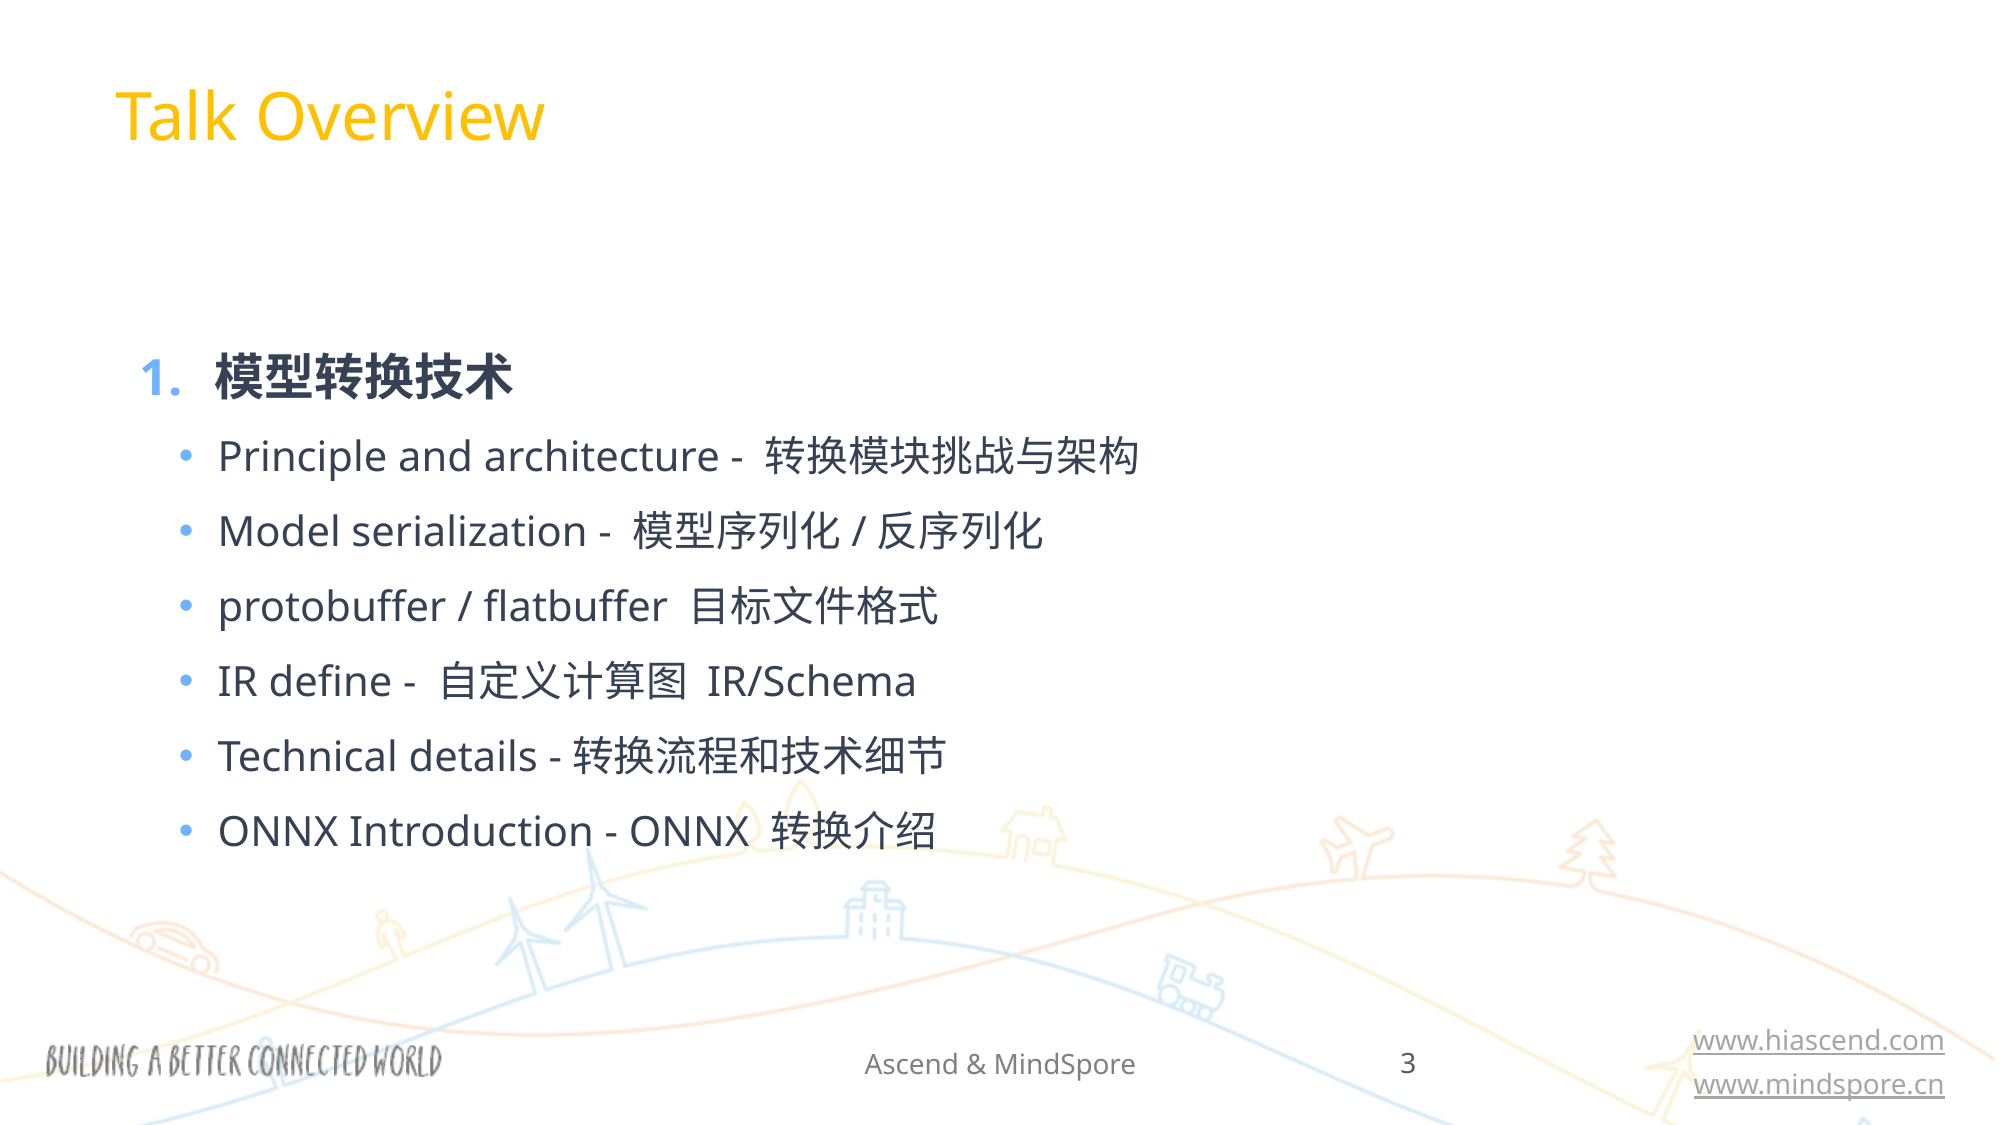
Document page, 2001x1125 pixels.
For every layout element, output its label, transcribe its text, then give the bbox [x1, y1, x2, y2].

text_box 模型转换技术 Principle and architecture - 转换模块挑战与架构 Model serialization - 模型序列化/反序列化 protobuffer / flatbuffer 目标文件格式 IR define - 自定义计算图 IR/Schema Technical details -转换流程和技术细节 ONNX Introduction - ONNX 转换介绍 [124, 196, 1863, 974]
text_box Talk Overview [101, 66, 1900, 163]
picture [23, 1023, 468, 1105]
